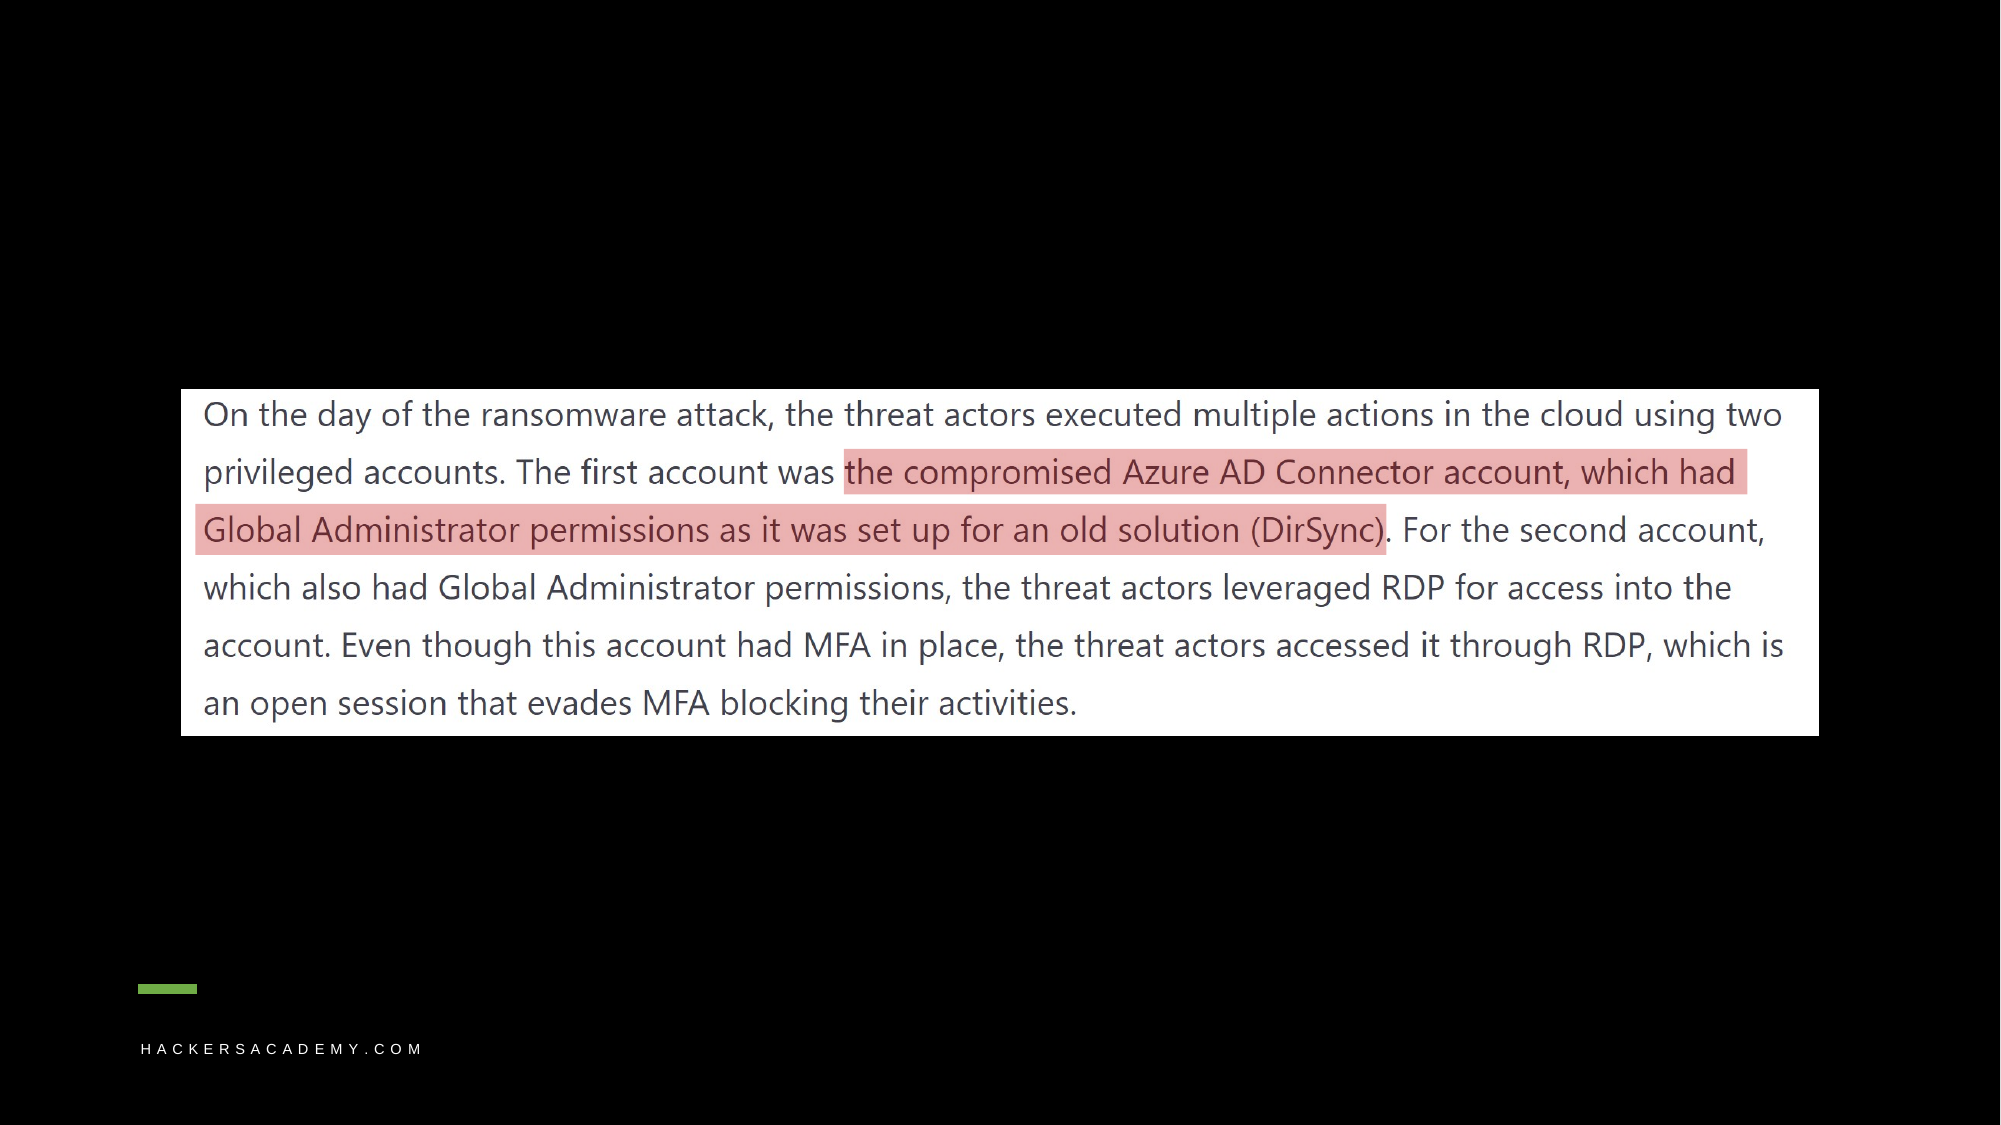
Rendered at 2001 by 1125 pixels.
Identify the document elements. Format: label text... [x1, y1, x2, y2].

footer H A C K E R S A C A D E M Y . C O M [138, 1039, 426, 1125]
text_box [181, 389, 1819, 736]
